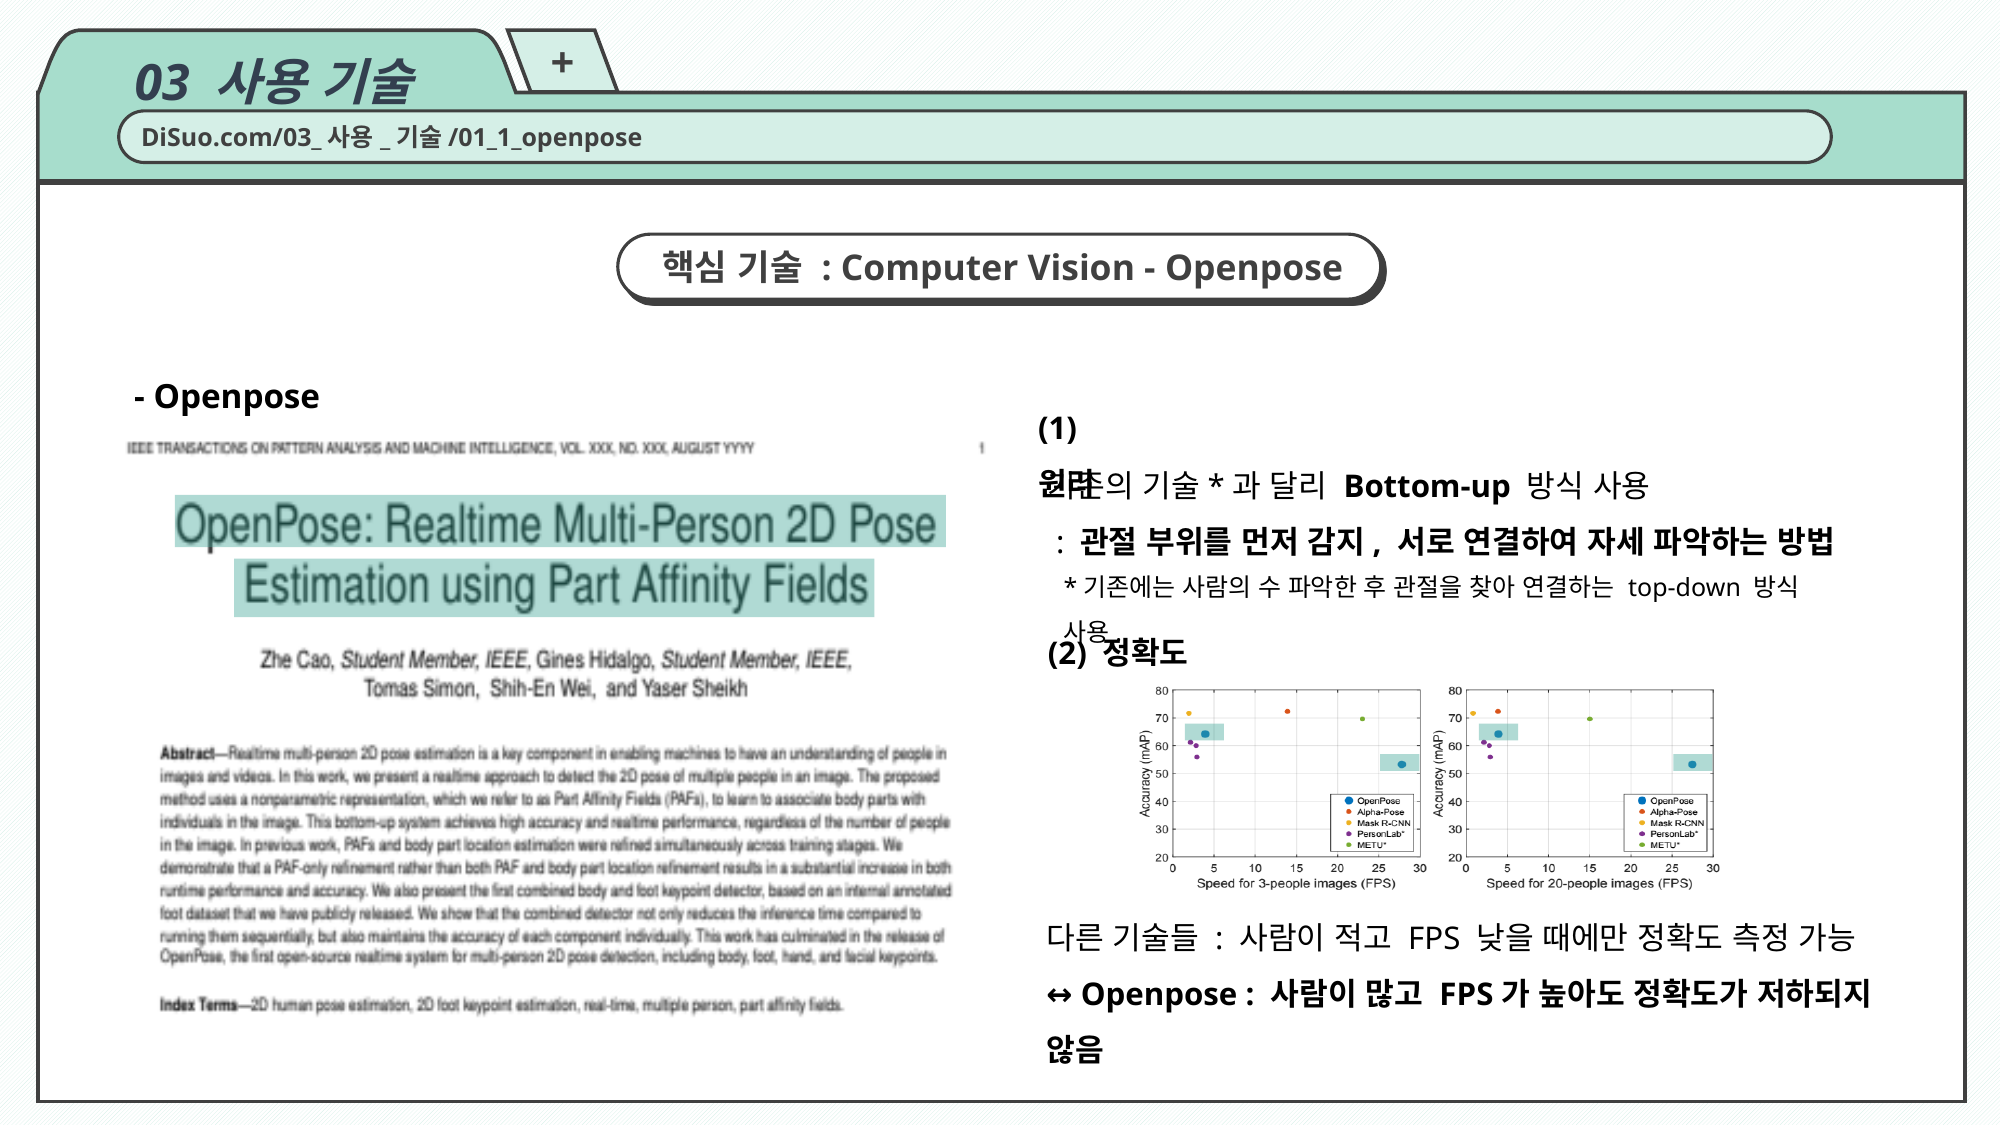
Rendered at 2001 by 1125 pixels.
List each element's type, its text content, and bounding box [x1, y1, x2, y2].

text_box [109, 347, 1920, 1026]
text_box 0 [37, 183, 1966, 1103]
text_box + [506, 29, 620, 93]
text_box 03 사용 기술 [82, 12, 465, 118]
text_box [36, 29, 1967, 183]
text_box 핵심 기술 : Computer Vision - Openpose [616, 233, 1382, 301]
text_box [788, 305, 793, 316]
text_box DiSuo.com/03_사용_기술/01_1_openpose [117, 109, 1833, 164]
